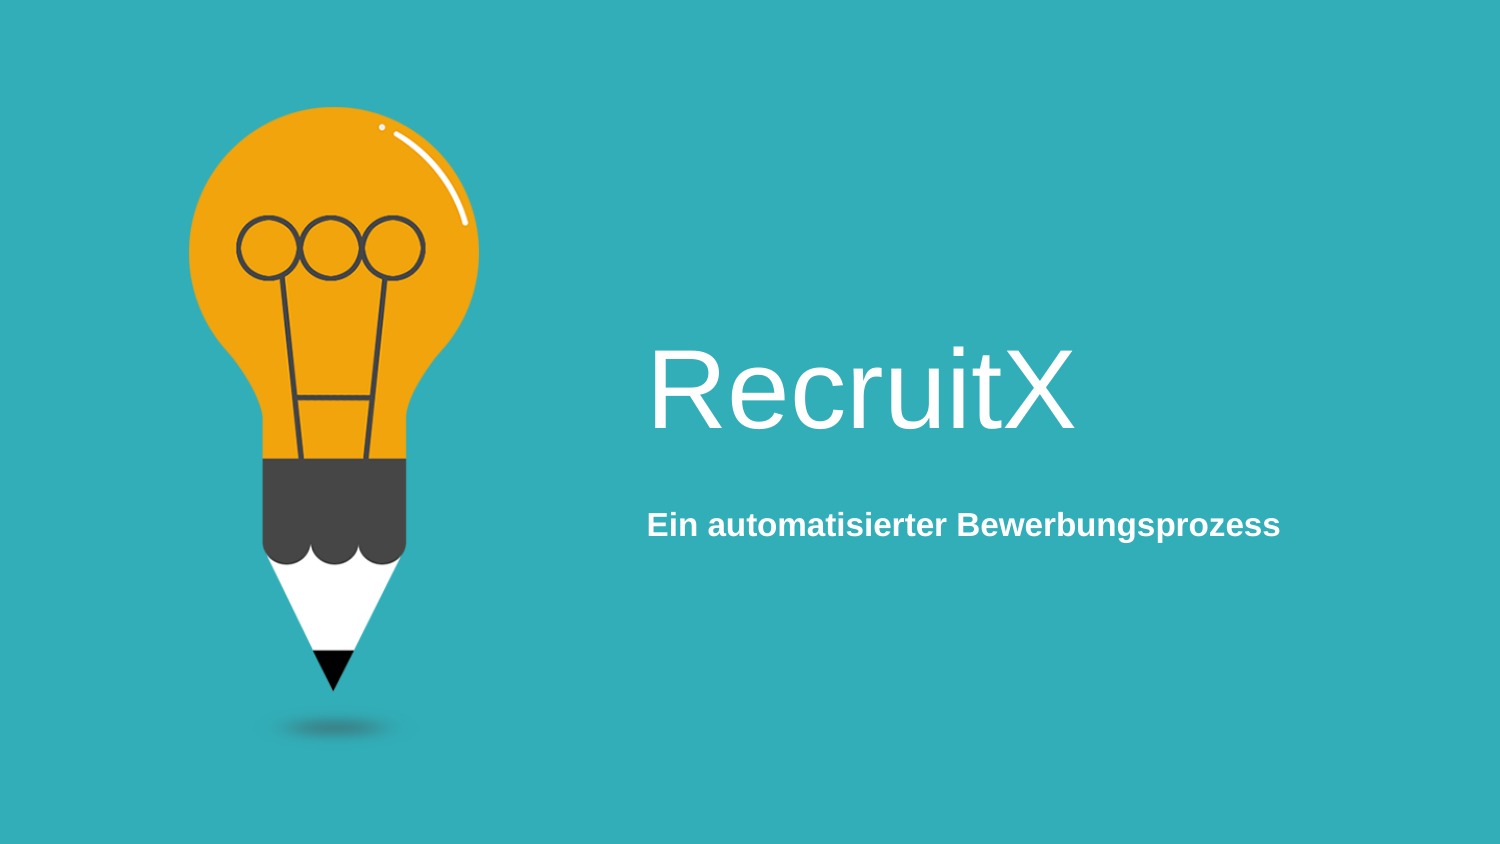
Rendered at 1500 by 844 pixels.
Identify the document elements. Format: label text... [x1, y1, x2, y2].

picture [189, 107, 479, 751]
list RecruitX [631, 294, 1500, 472]
list Ein automatisierter Bewerbungsprozess [631, 483, 1500, 564]
